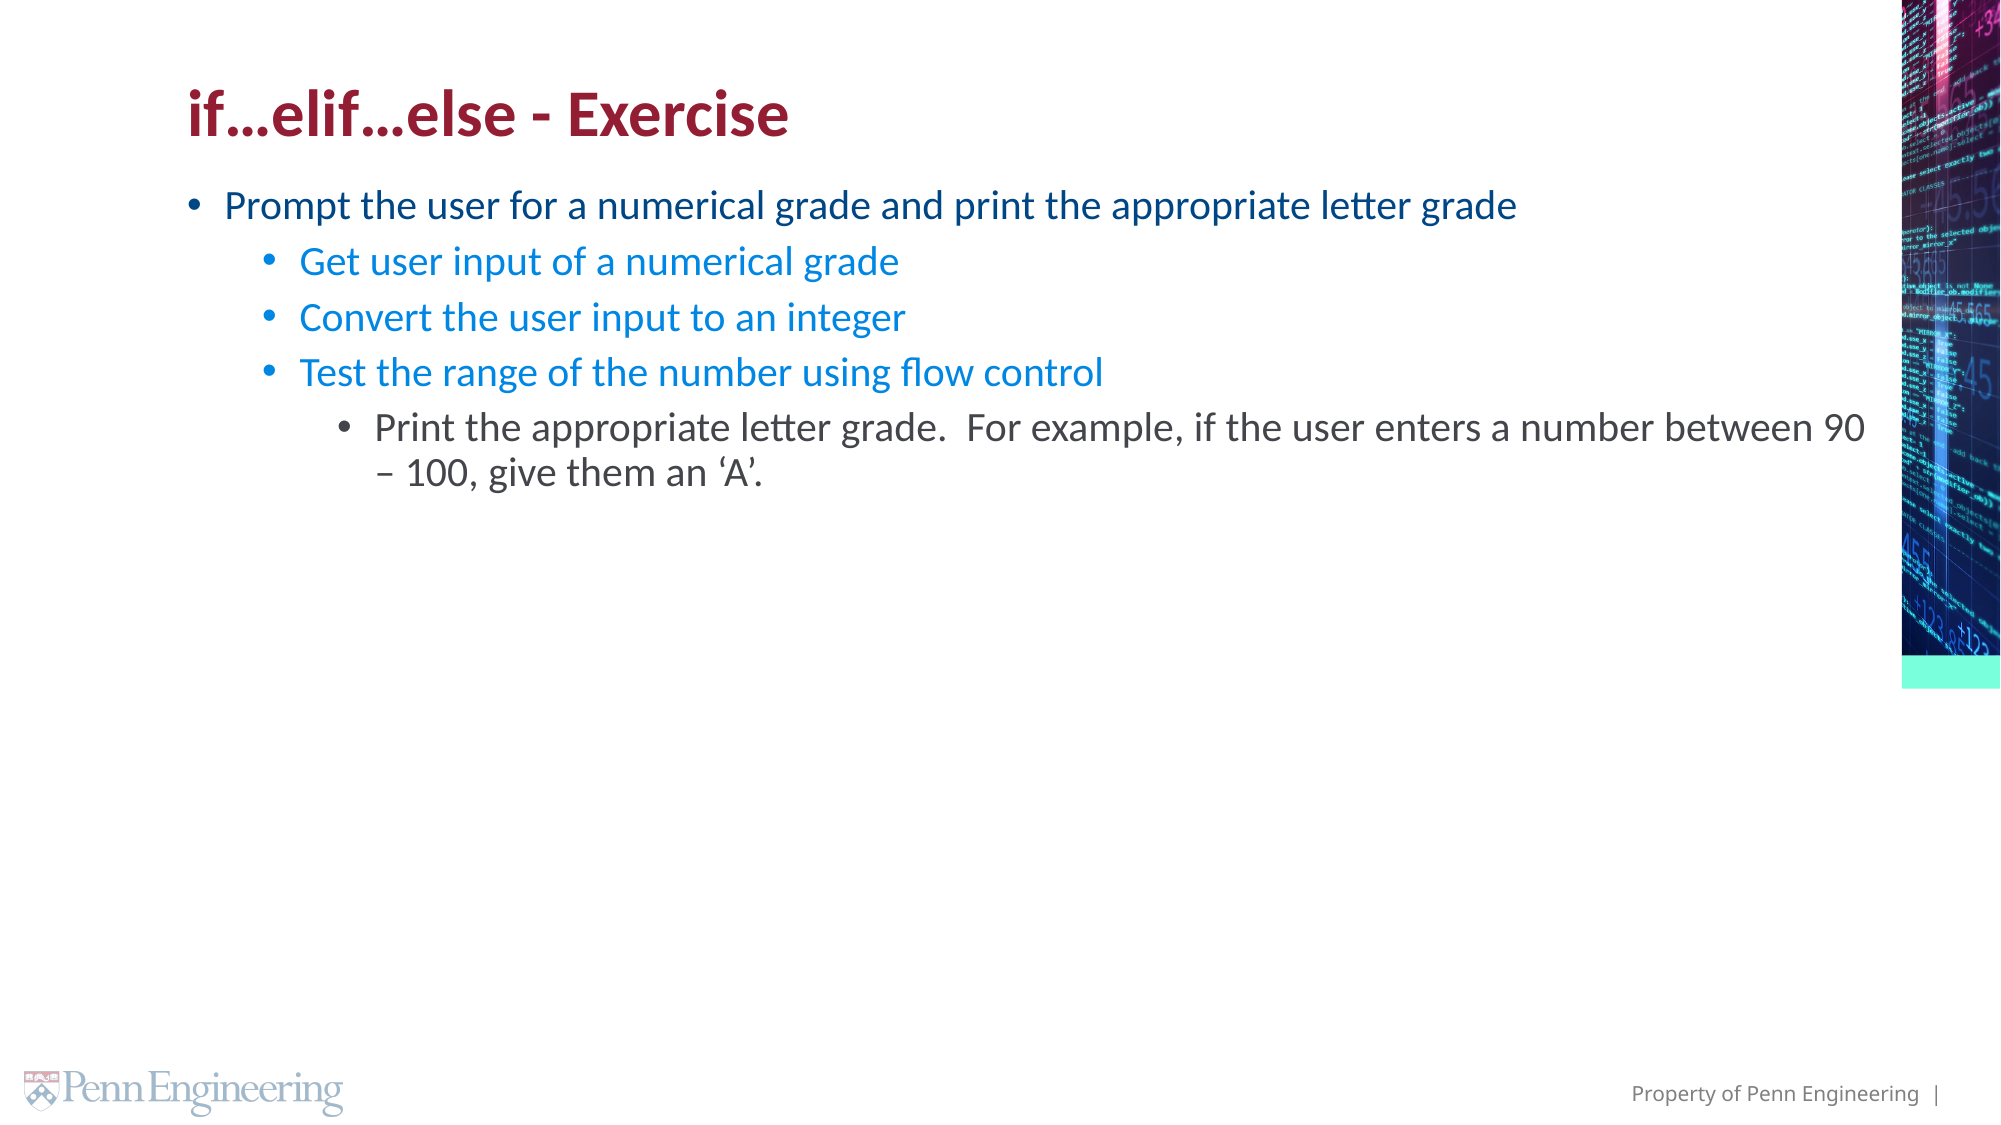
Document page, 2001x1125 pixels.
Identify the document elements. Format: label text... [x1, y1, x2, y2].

title if…elif…else - Exercise [187, 54, 1871, 176]
picture [1901, 0, 2001, 655]
list Prompt the user for a numerical grade and print the appropriate letter grade Get user input of a numerical grade Convert the user input to an integer Test the range of the number using flow control Print the appropriate letter grade. For example, if the user enters a number between 90 – 100, give them an ‘A’. [187, 184, 1871, 868]
